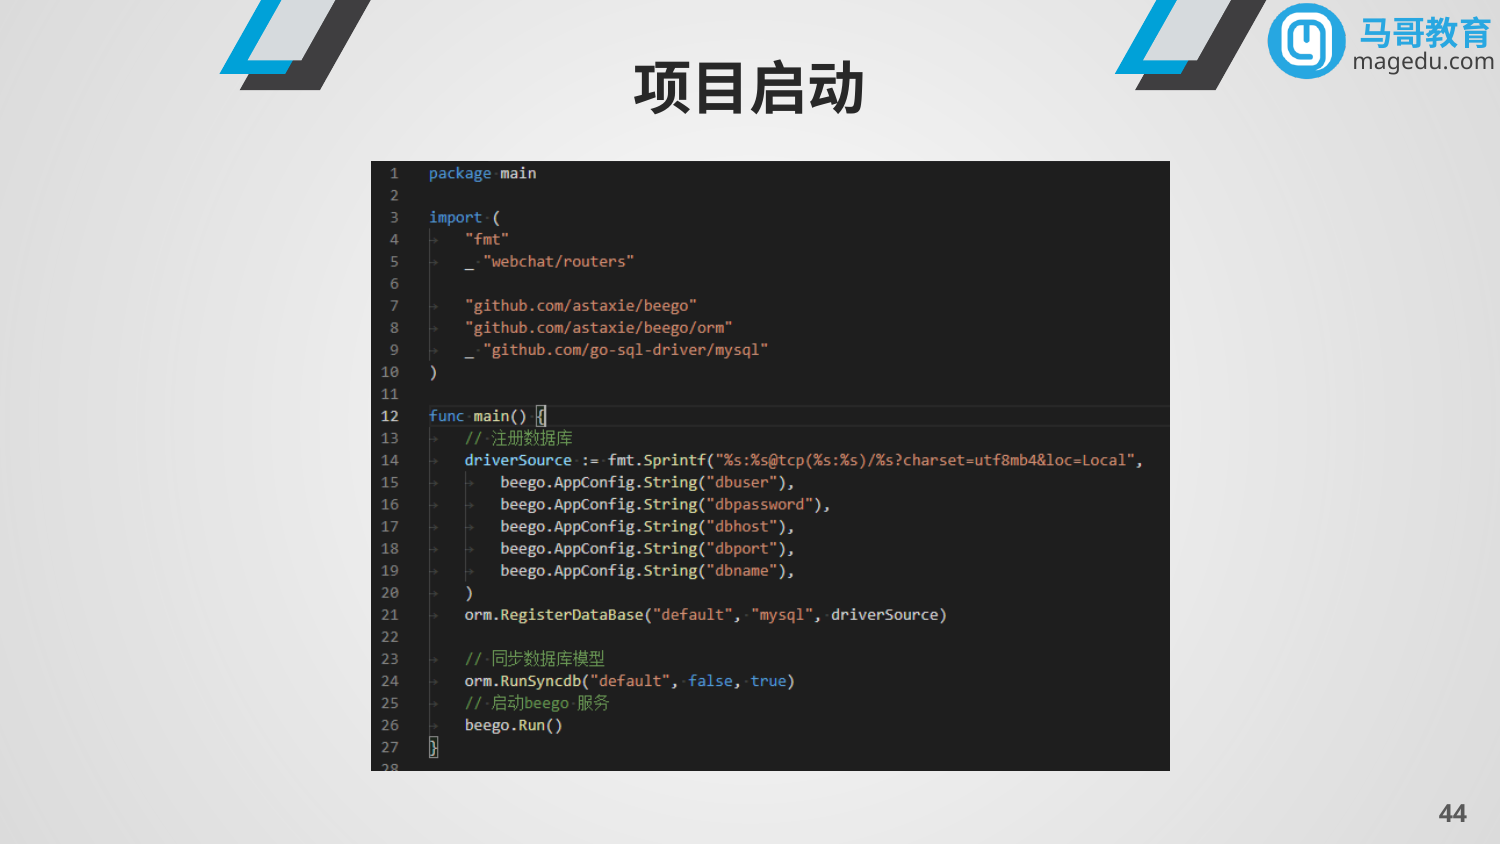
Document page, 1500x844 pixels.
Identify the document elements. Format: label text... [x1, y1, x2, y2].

picture [1265, 0, 1348, 82]
picture [371, 161, 1170, 771]
text_box 项目启动 [618, 43, 882, 129]
